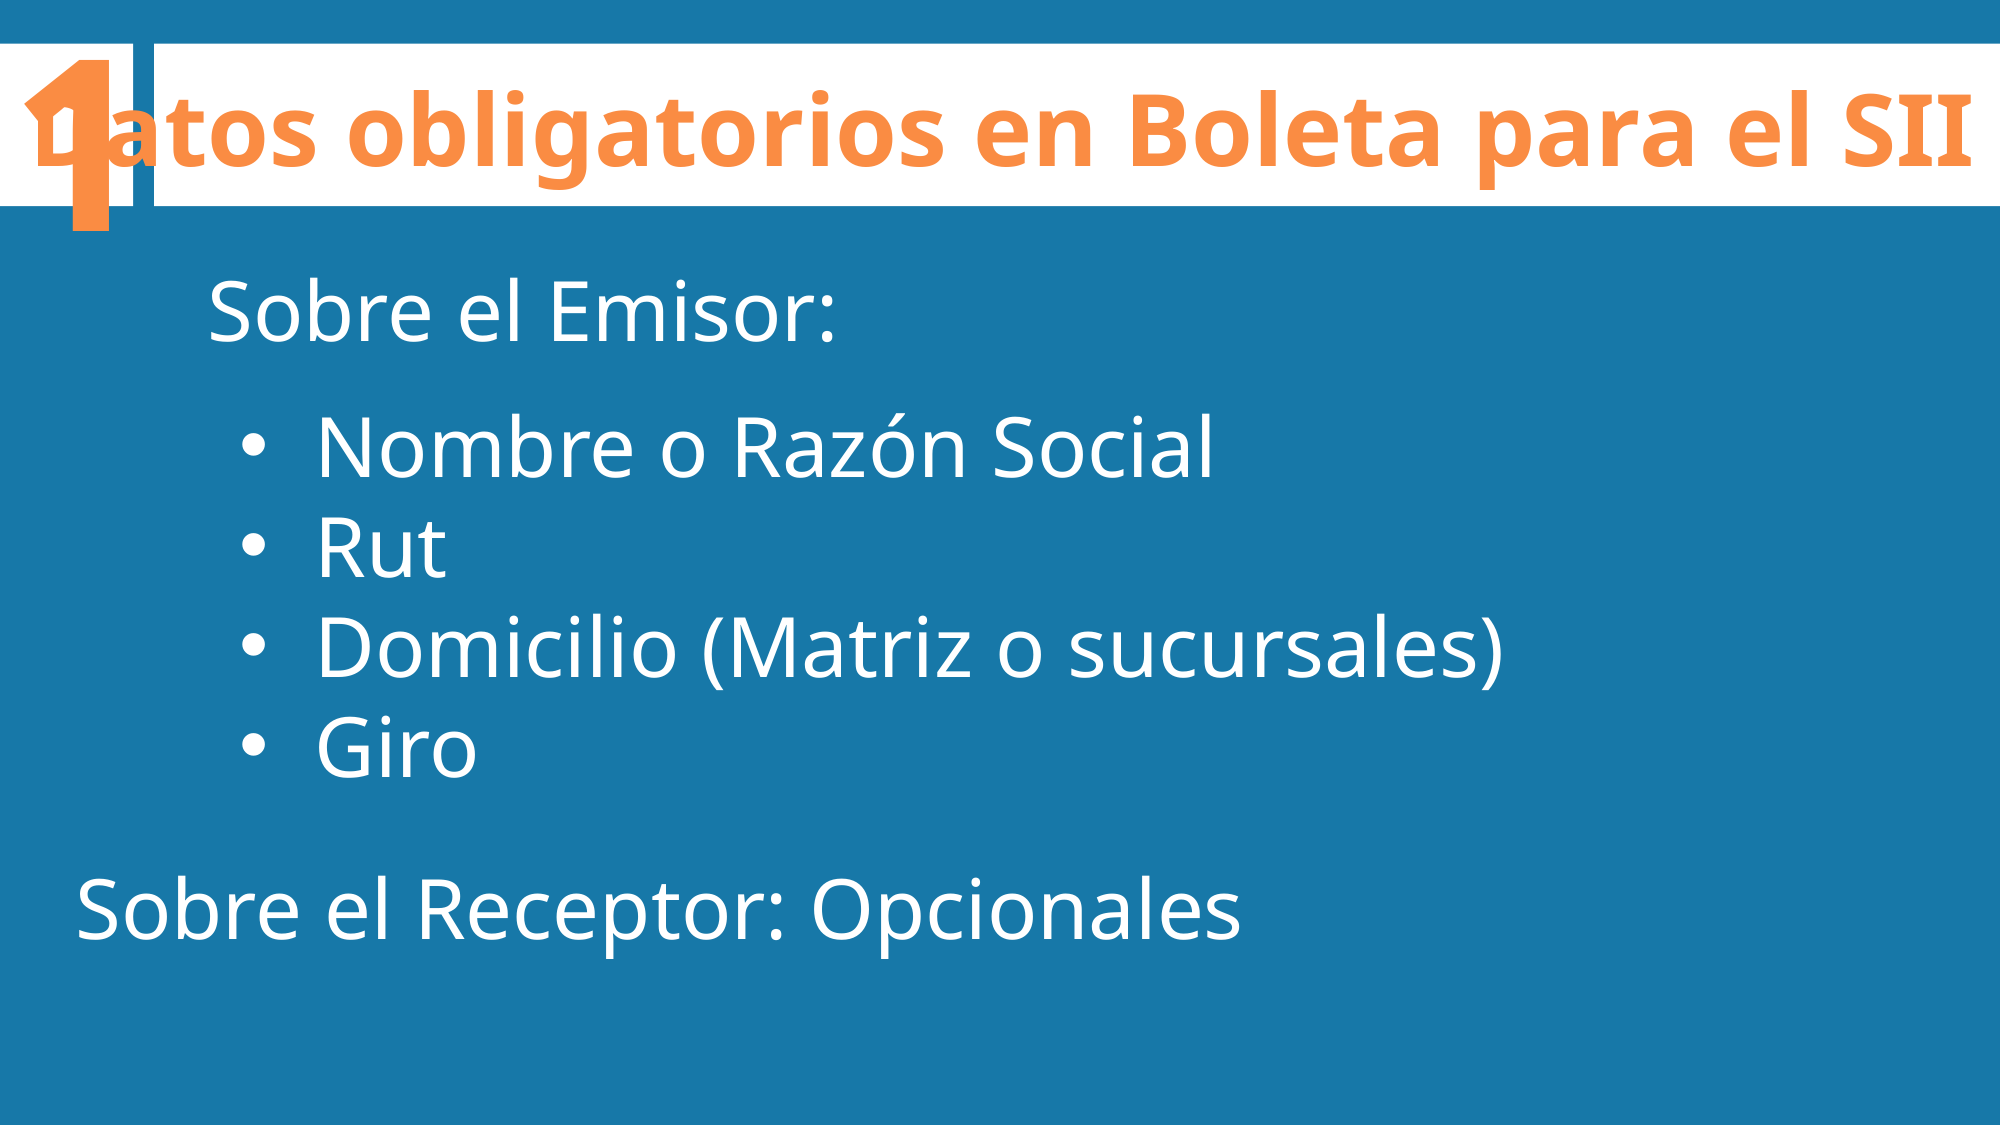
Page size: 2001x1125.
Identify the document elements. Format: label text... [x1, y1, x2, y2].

text_box 1 [0, 0, 130, 250]
text_box Nombre o Razón Social Rut Domicilio (Matriz o sucursales) Giro [225, 386, 1648, 802]
text_box [152, 42, 2000, 208]
text_box Sobre el Emisor: [0, 250, 1154, 366]
text_box [0, 194, 2000, 1125]
text_box [130, 42, 135, 58]
text_box [130, 0, 2000, 58]
text_box [130, 194, 135, 208]
text_box Sobre el Receptor: Opcionales [60, 849, 1271, 964]
text_box Datos obligatorios en Boleta para el SII [14, 58, 1991, 194]
